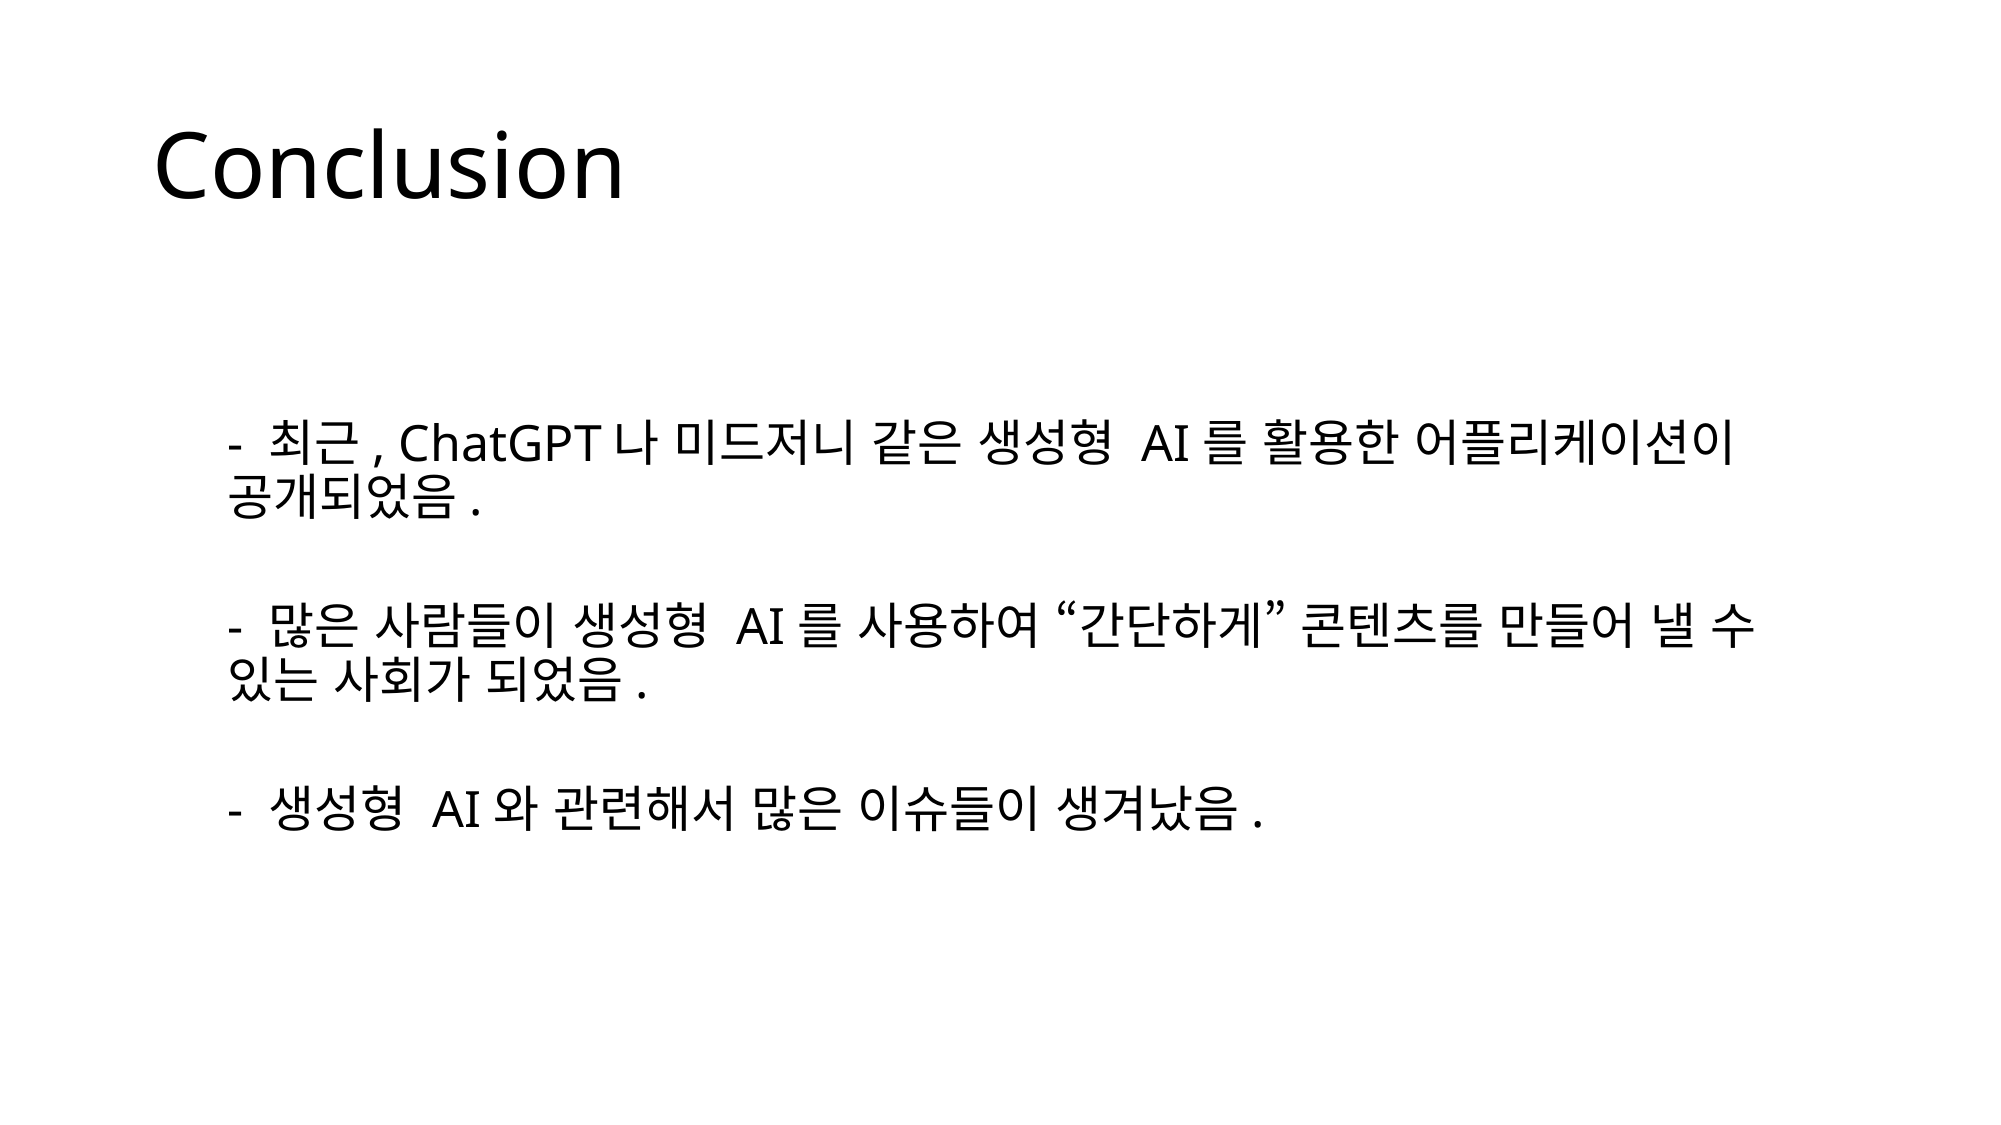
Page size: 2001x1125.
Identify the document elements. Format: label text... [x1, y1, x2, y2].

title Conclusion [137, 59, 1863, 278]
text_box - 최근, ChatGPT나 미드저니 같은 생성형 AI를 활용한 어플리케이션이 공개되었음. - 많은 사람들이 생성형 AI를 사용하여 “간단하게” 콘텐츠를 만들어 낼 수 있는 사회가 되었음. - 생성형 AI와 관련해서 많은 이슈들이 생겨났음. [137, 411, 1863, 884]
